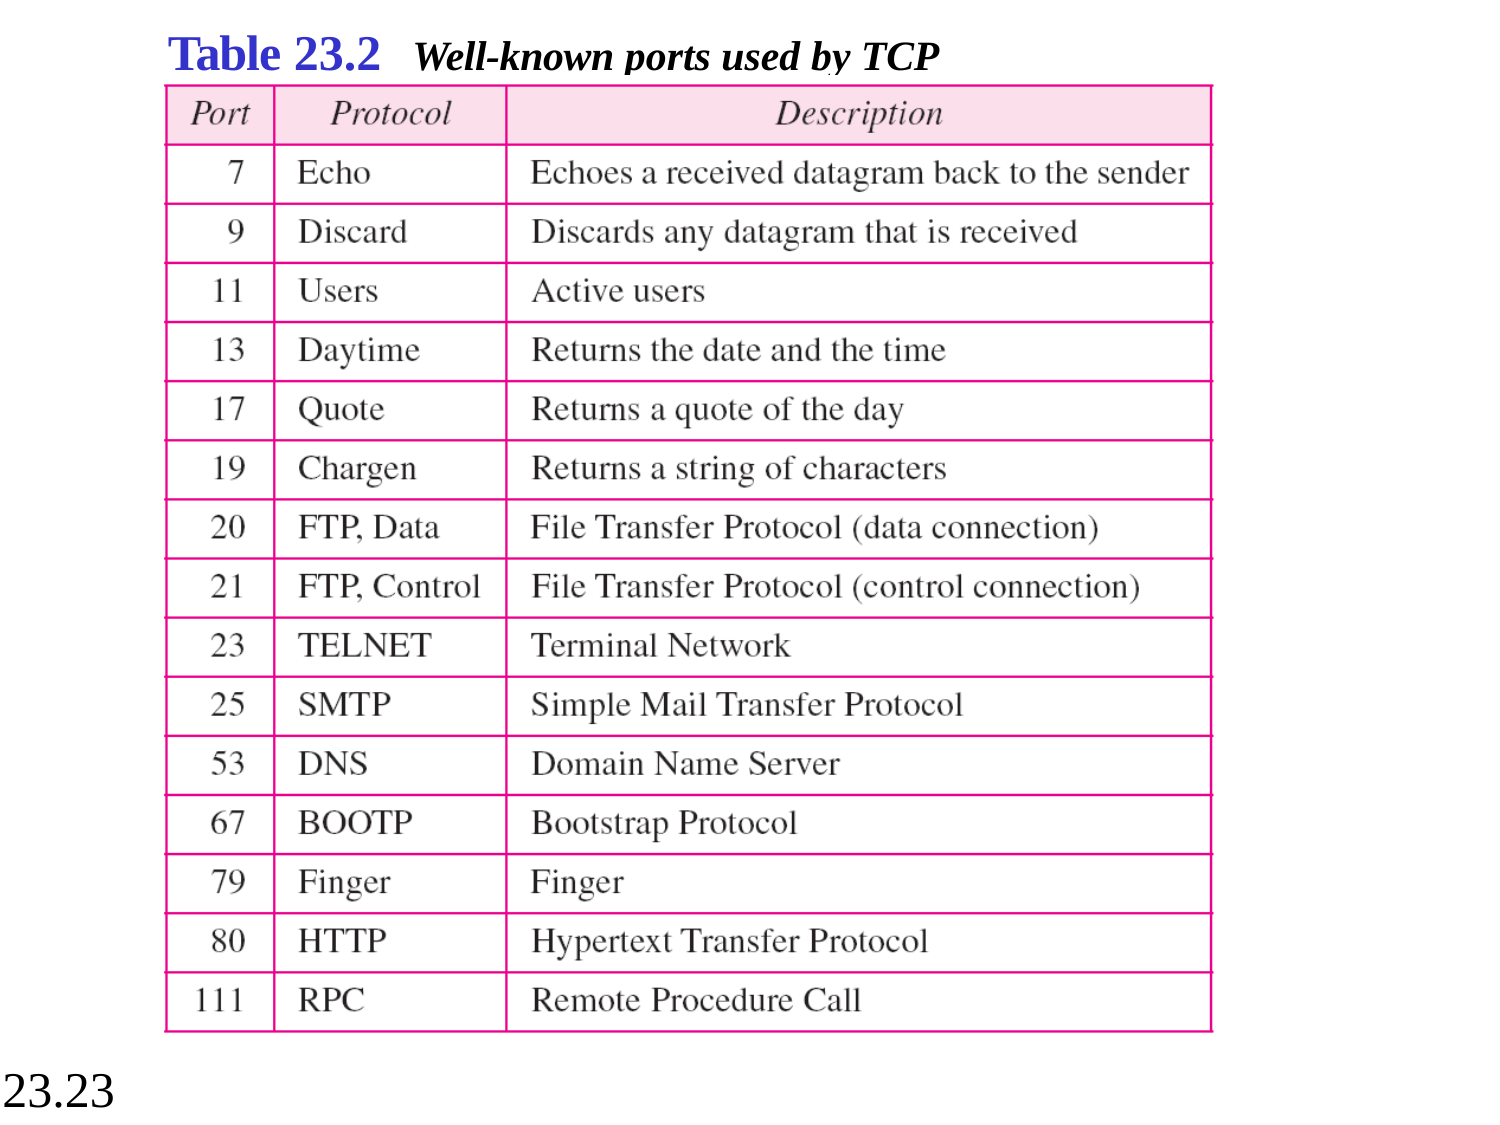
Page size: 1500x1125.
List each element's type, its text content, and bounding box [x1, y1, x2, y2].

slide_number 23.23 [0, 1060, 122, 1125]
title Table 23.2 Well-known ports used by TCP [165, 18, 943, 73]
picture [149, 74, 1223, 1042]
